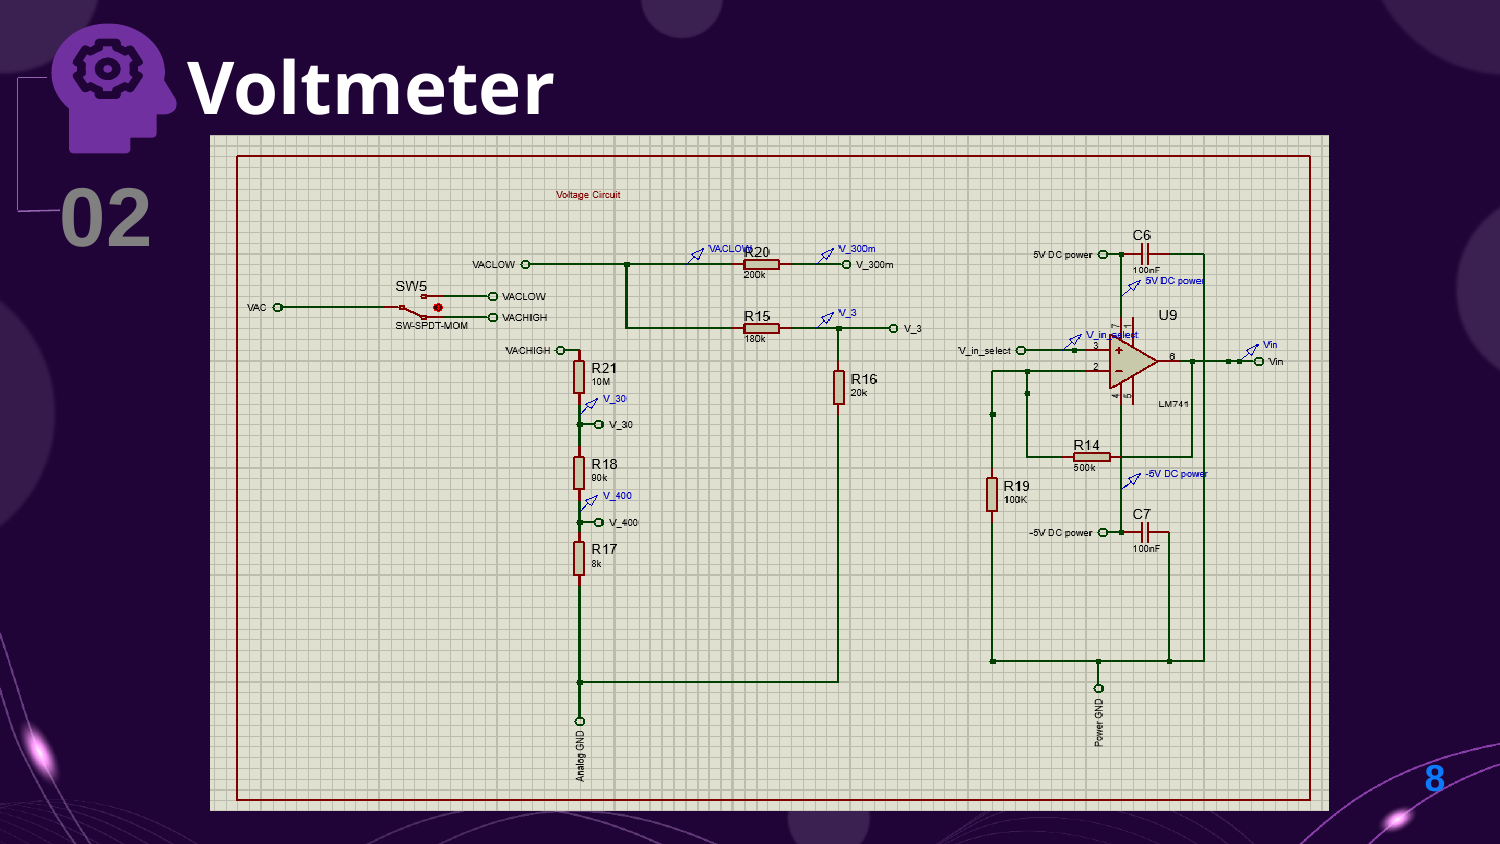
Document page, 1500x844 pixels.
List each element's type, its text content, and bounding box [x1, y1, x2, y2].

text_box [51, 23, 178, 154]
text_box 8 [1392, 741, 1478, 812]
text_box 02 [37, 161, 175, 264]
title Voltmeter [181, 26, 788, 121]
picture [0, 0, 1500, 844]
